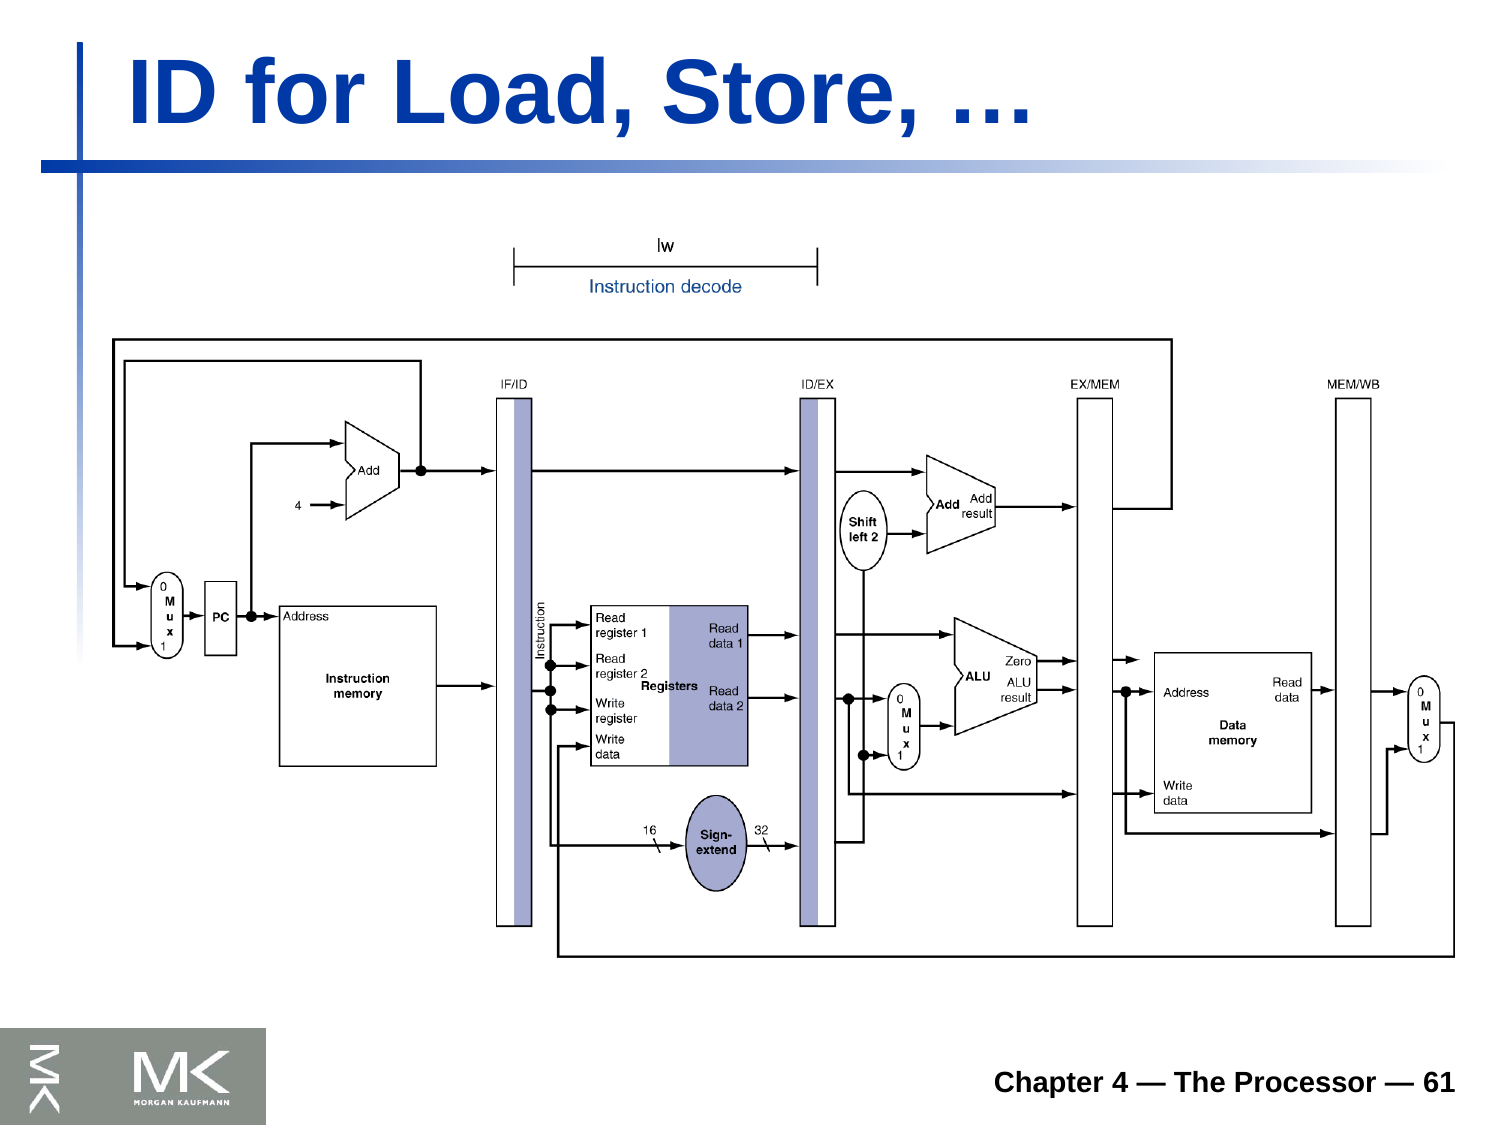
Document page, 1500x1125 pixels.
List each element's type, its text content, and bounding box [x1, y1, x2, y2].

picture [0, 1028, 266, 1125]
picture [111, 238, 1455, 958]
title ID for Load, Store, … [112, 23, 1468, 149]
footer Chapter 4 — The Processor — 61 [277, 1046, 1471, 1106]
